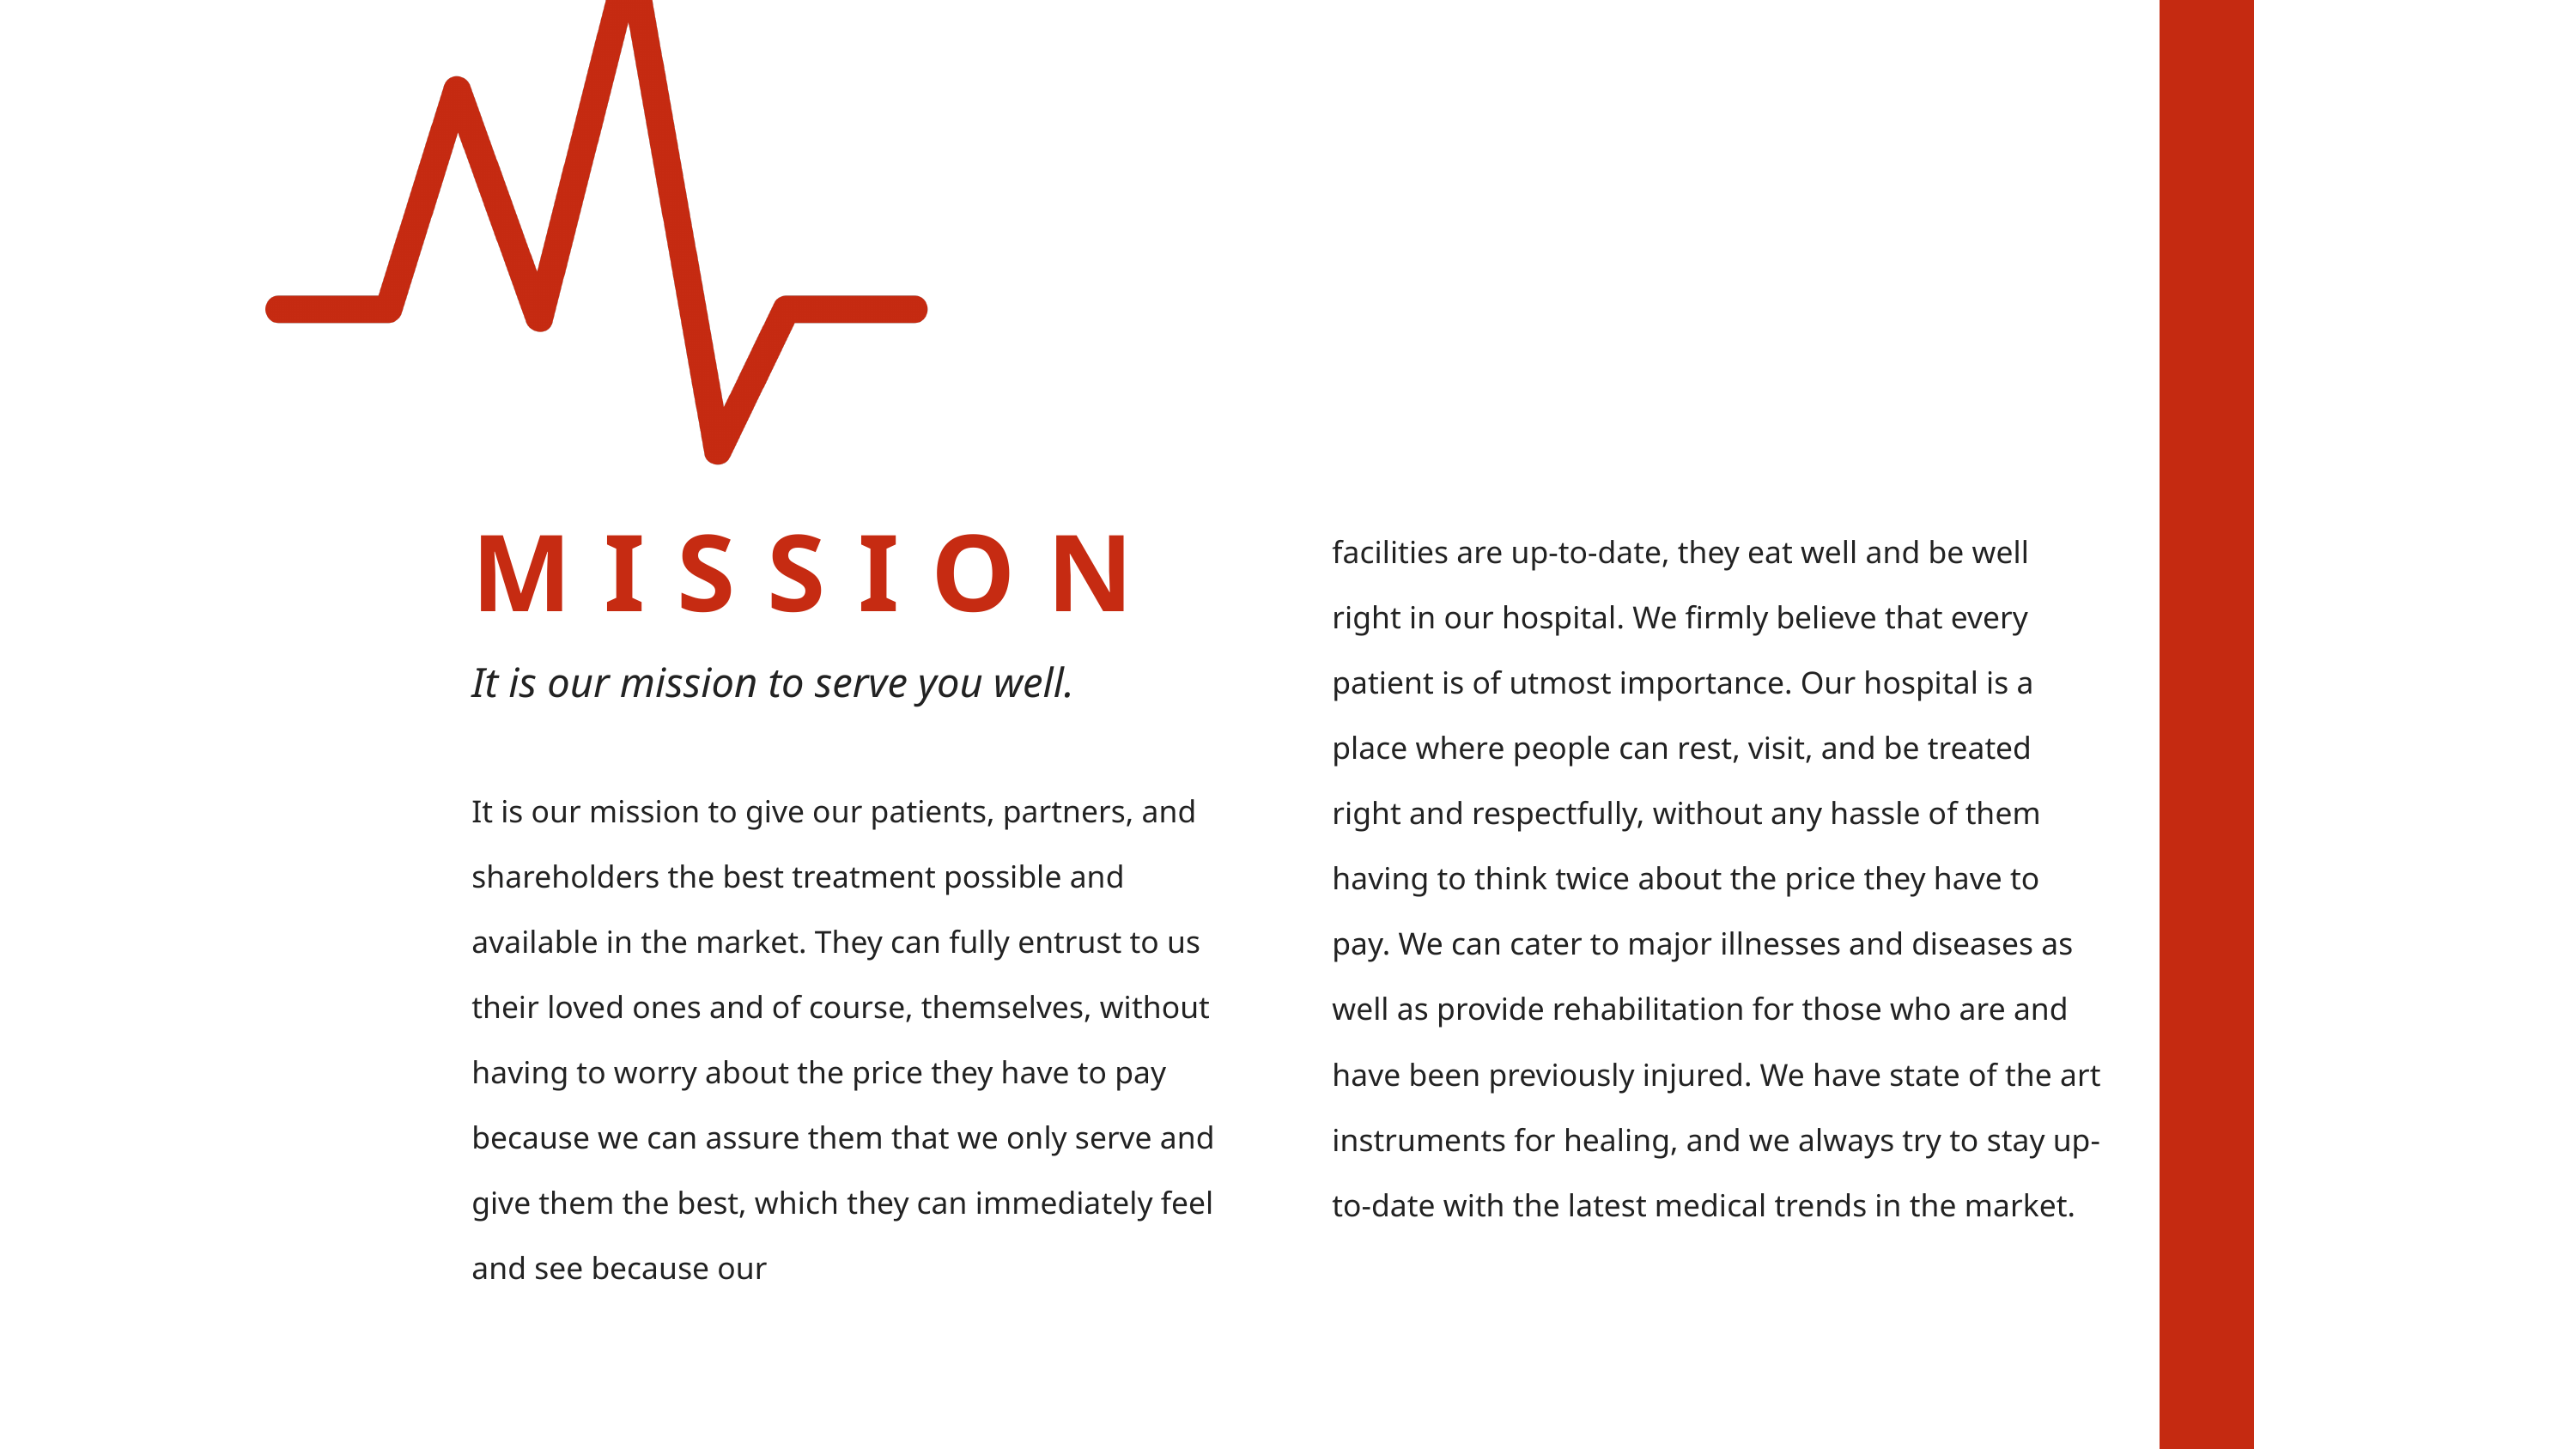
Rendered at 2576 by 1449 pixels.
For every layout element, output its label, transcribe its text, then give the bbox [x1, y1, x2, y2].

picture [264, 0, 928, 465]
picture [2159, 0, 2254, 1449]
text_box MISSION [471, 516, 1244, 619]
text_box facilities are up-to-date, they eat well and be well right in our hospital. We firmly believe that every patient is of utmost importance. Our hospital is a place where people can rest, visit, and be treated right and respectfully, without any hassle of them having to think twice about the price they have to pay. We can cater to major illnesses and diseases as well as provide rehabilitation for those who are and have been previously injured. We have state of the art instruments for healing, and we always try to stay up-to-date with the latest medical trends in the market. [1332, 504, 2105, 1223]
text_box It is our mission to serve you well. [471, 619, 1244, 706]
text_box It is our mission to give our patients, partners, and shareholders the best treatment possible and available in the market. They can fully entrust to us their loved ones and of course, themselves, without having to worry about the price they have to pay because we can assure them that we only serve and give them the best, which they can immediately feel and see because our [471, 763, 1244, 1286]
